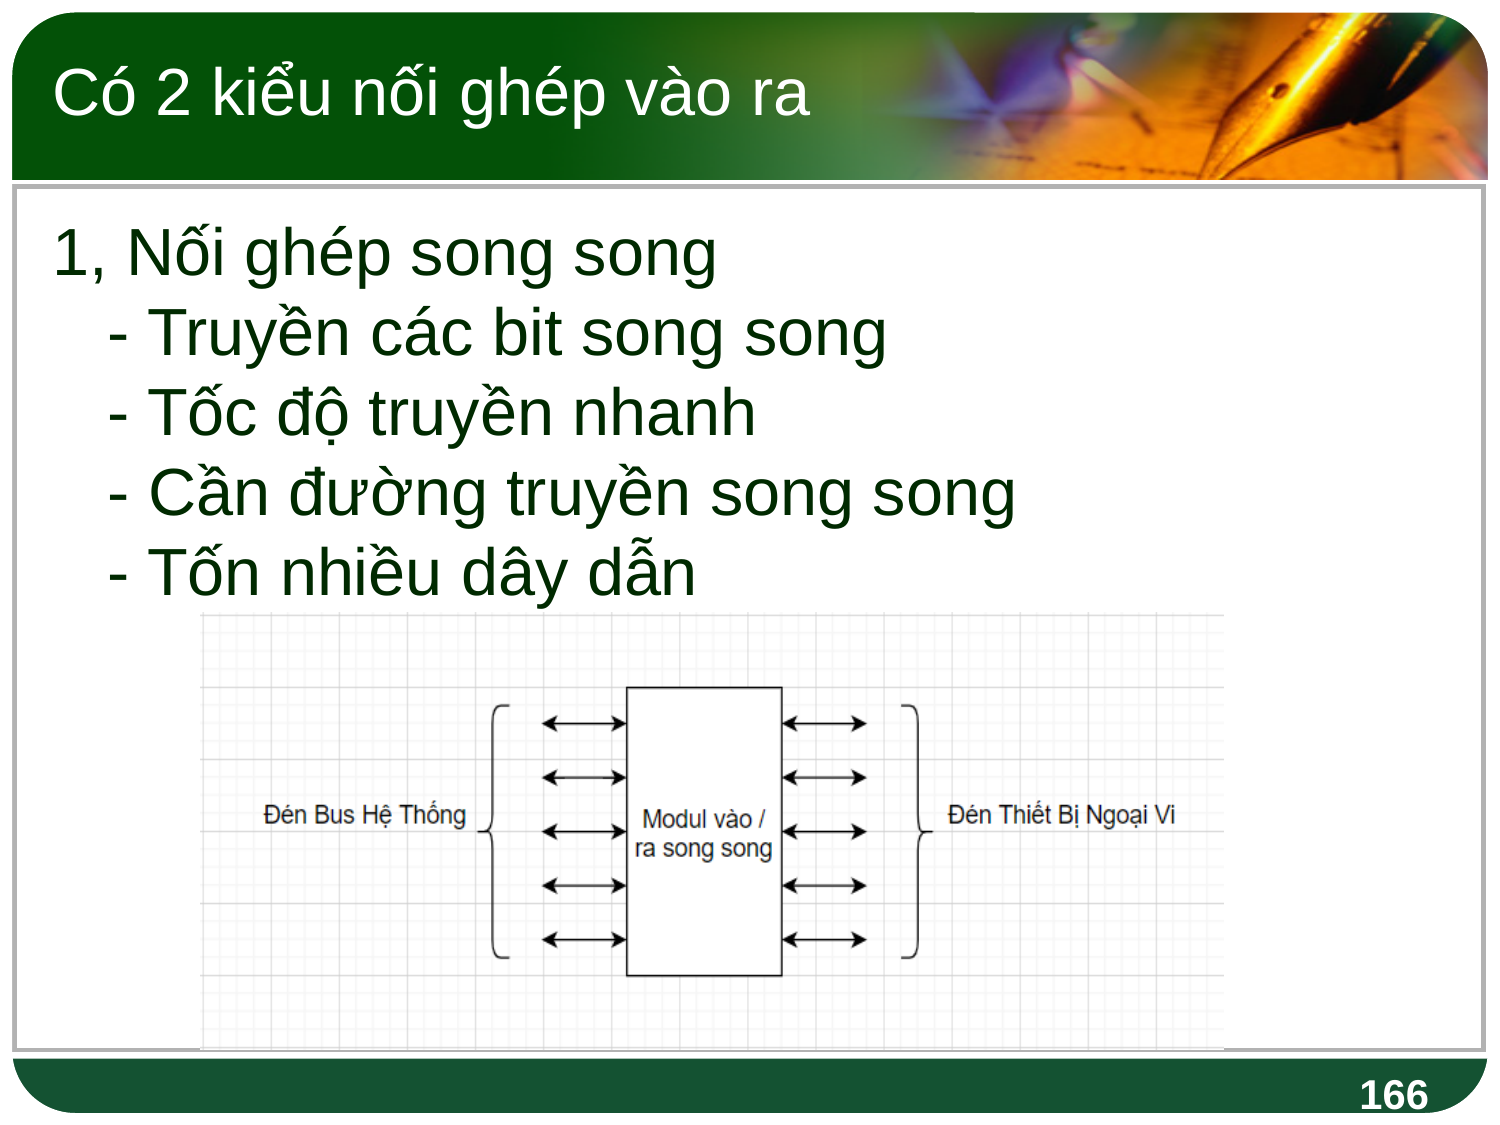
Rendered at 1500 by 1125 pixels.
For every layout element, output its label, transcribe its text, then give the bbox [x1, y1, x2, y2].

picture [13, 13, 1487, 180]
title Có 2 kiểu nối ghép vào ra 1, Nối ghép song song - Truyền các bit song song - Tốc độ truyền nhanh - Cần đường truyền song song - Tốn nhiều dây dẫn [37, 41, 1388, 650]
picture [199, 612, 1225, 1051]
